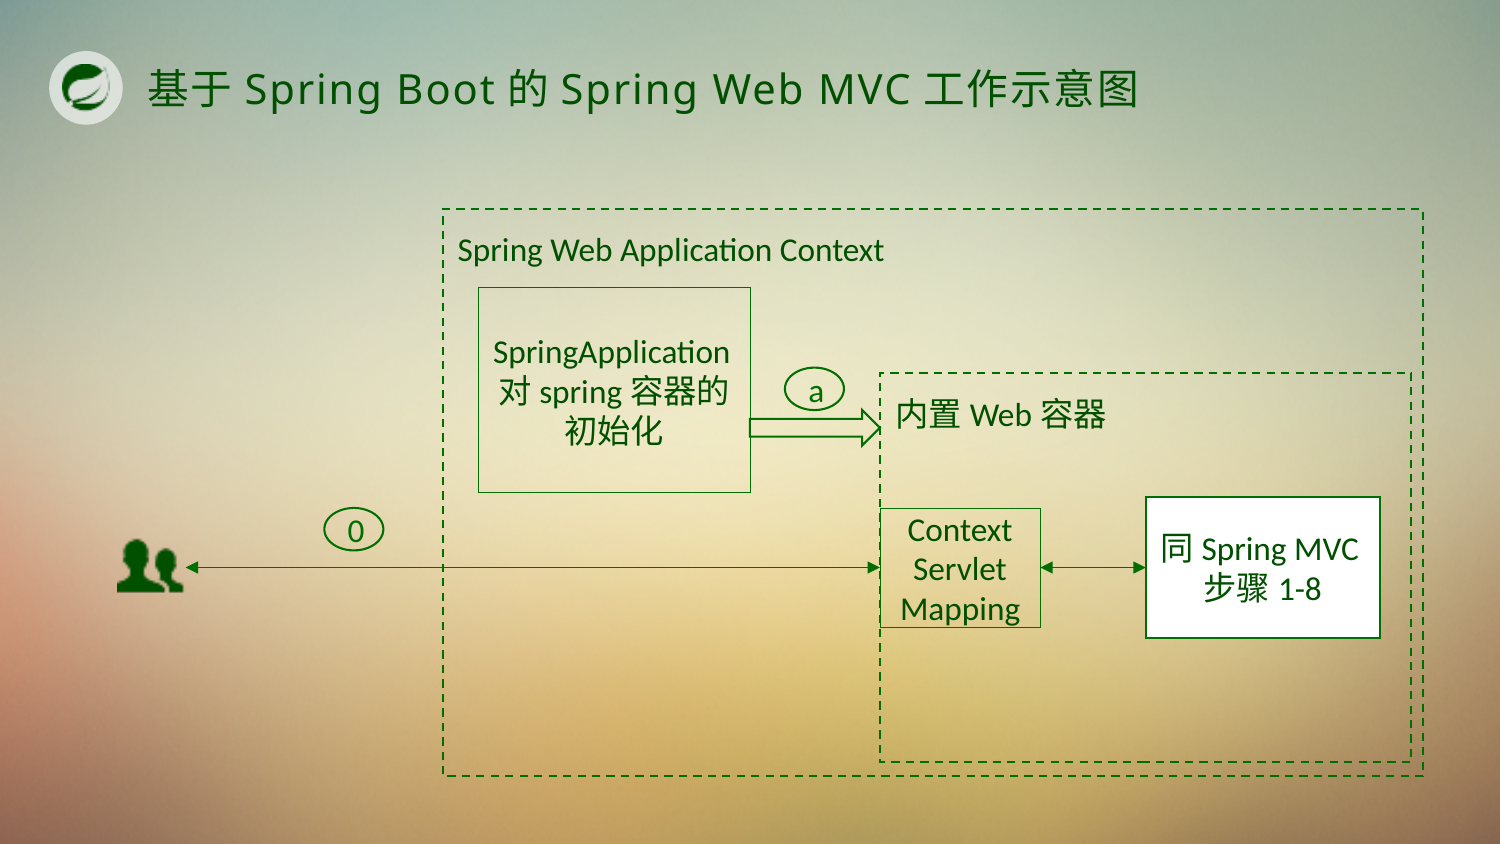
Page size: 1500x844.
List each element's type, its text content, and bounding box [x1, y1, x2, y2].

text_box 0 [323, 506, 385, 552]
text_box 同Spring MVC步骤1-8 [1145, 496, 1381, 639]
text_box SpringApplication对spring容器的初始化 [477, 286, 751, 494]
picture [0, 0, 1500, 844]
text_box [748, 407, 882, 448]
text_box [49, 51, 1211, 125]
text_box [442, 208, 1424, 777]
text_box Spring Web Application Context [442, 208, 964, 288]
text_box a [783, 366, 845, 412]
